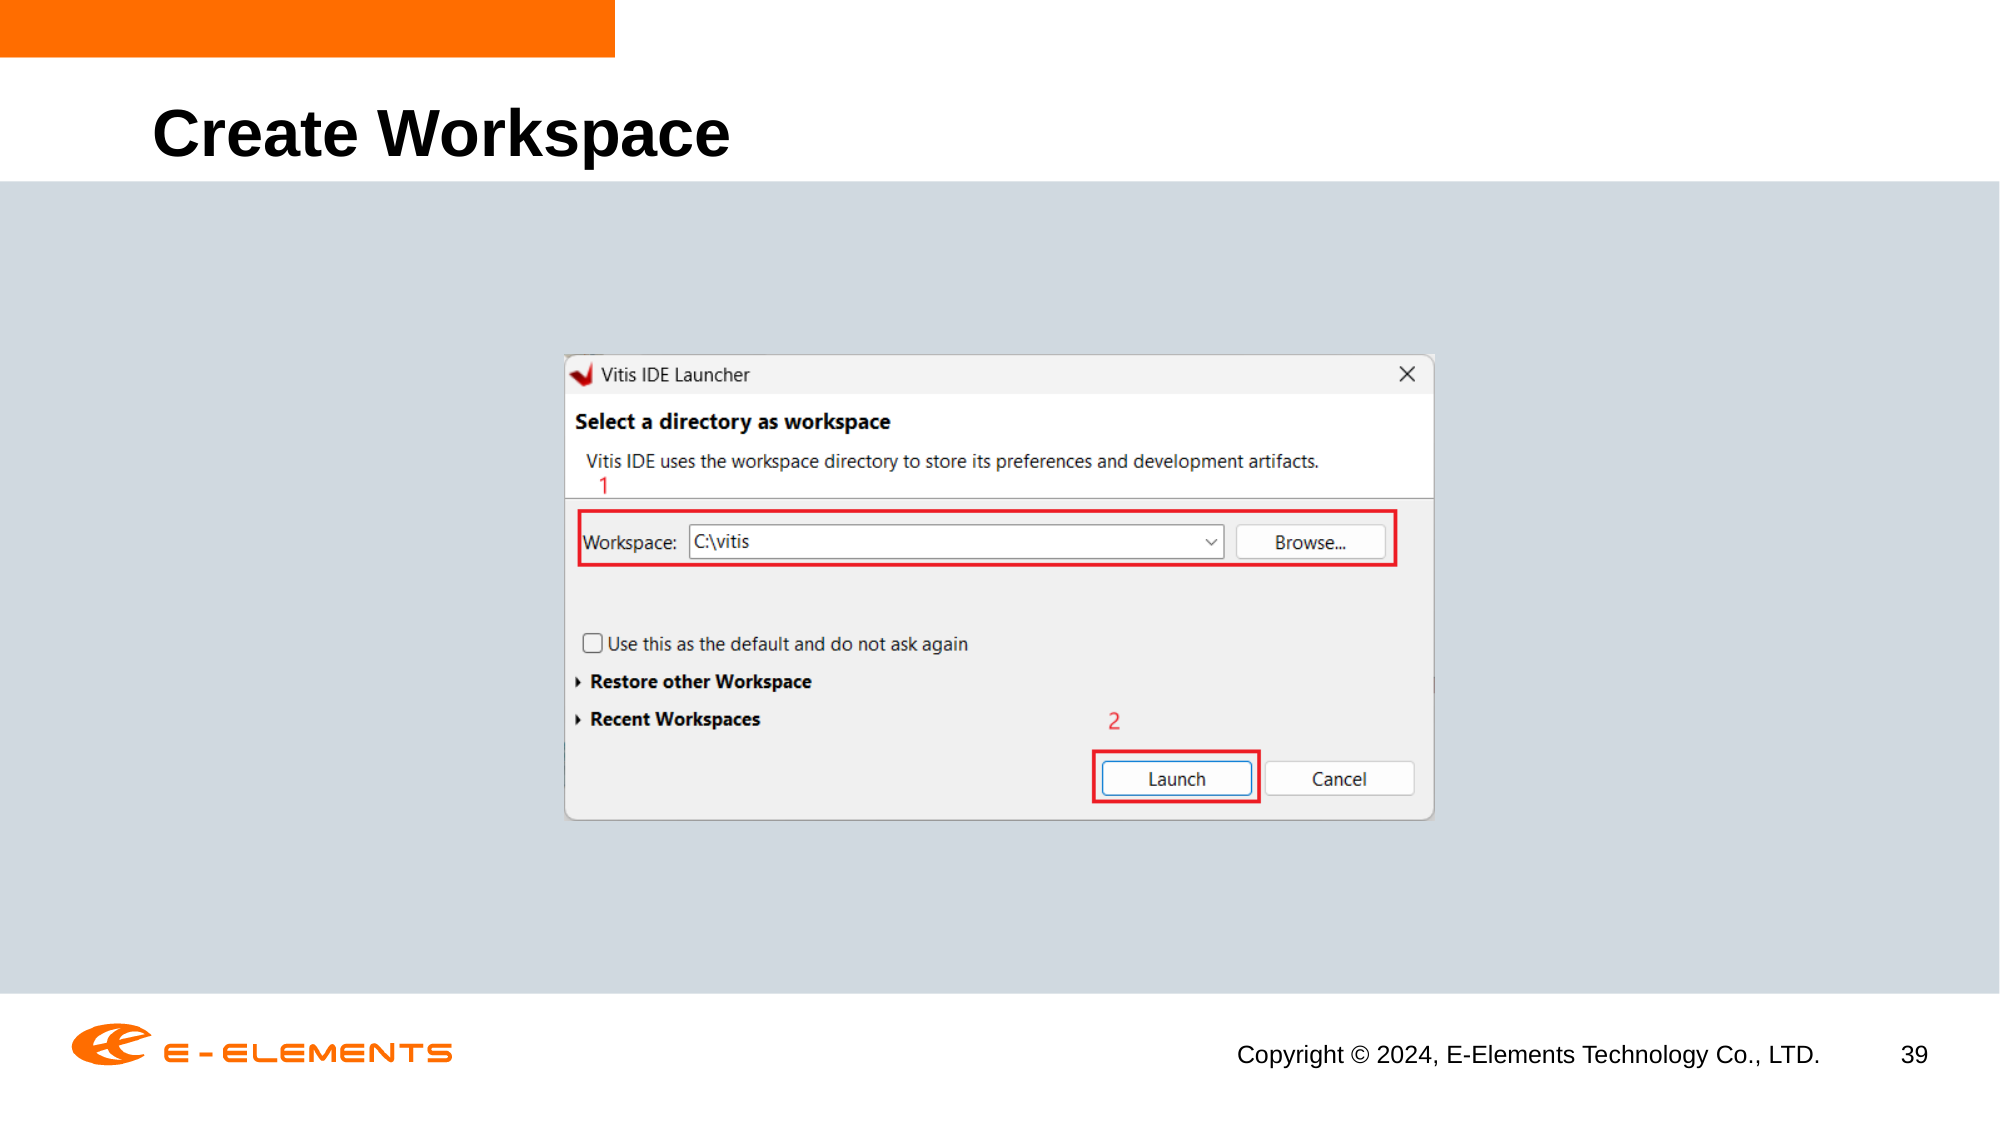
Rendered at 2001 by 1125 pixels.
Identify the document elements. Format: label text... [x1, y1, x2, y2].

picture [564, 354, 1435, 821]
text_box 39 [1836, 1023, 1944, 1084]
text_box Create Workspace [137, 81, 1863, 179]
text_box Copyright © 2024, E-Elements Technology Co., LTD. [1161, 1023, 1836, 1084]
picture [0, 0, 2001, 1125]
text_box [0, 179, 2000, 996]
